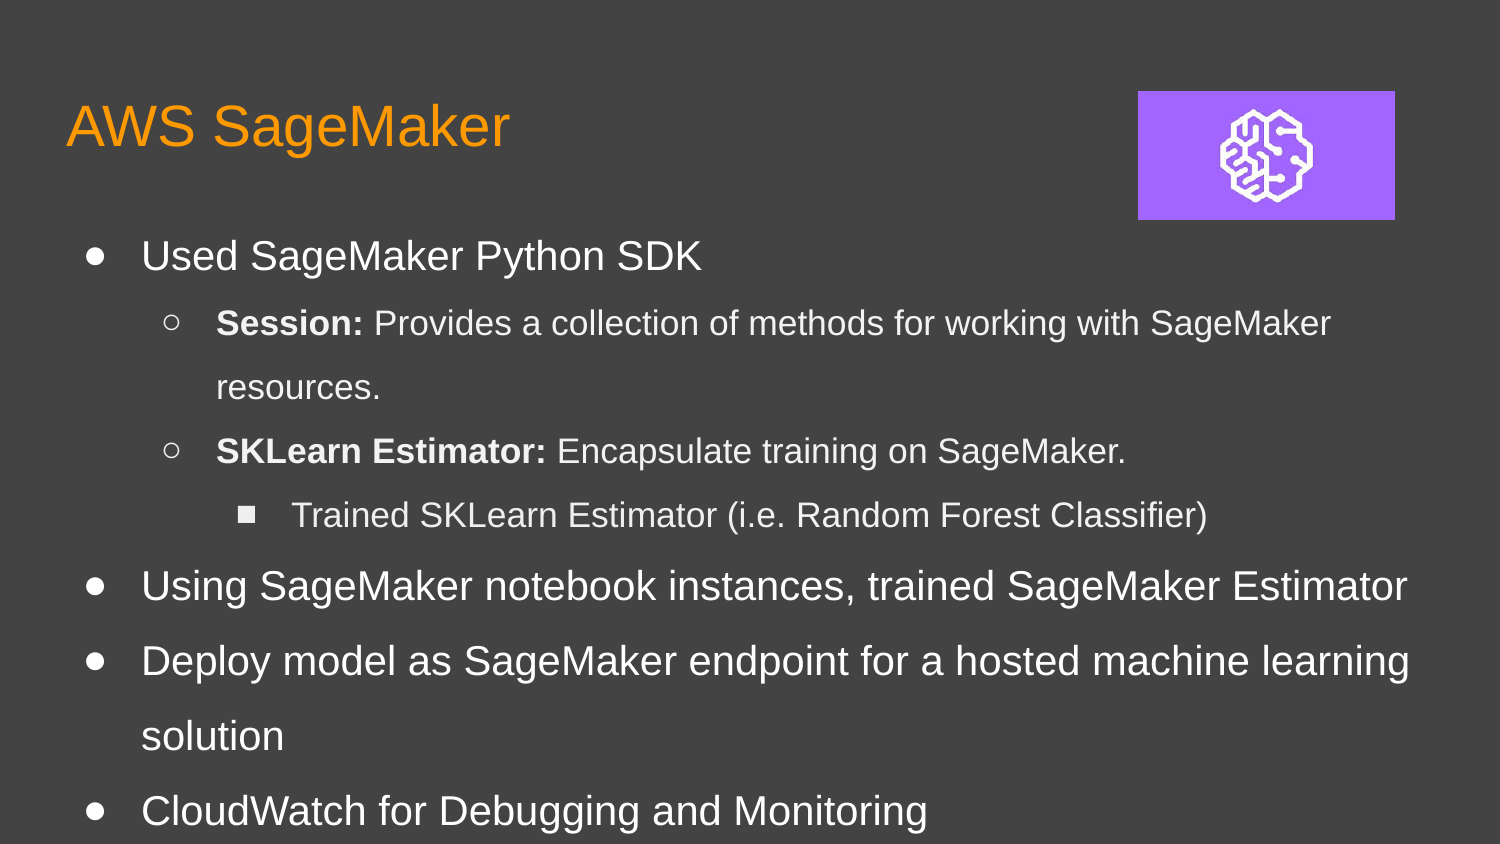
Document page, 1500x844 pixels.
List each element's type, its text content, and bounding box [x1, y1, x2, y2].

picture [1137, 91, 1396, 221]
list Used SageMaker Python SDK Session: Provides a collection of methods for working with SageMaker resources. SKLearn Estimator: Encapsulate training on SageMaker. Trained SKLearn Estimator (i.e. Random Forest Classifier) Using SageMaker notebook instances, trained SageMaker Estimator Deploy model as SageMaker endpoint for a hosted machine learning solution CloudWatch for Debugging and Monitoring [51, 189, 1449, 844]
title AWS SageMaker [51, 72, 1449, 167]
